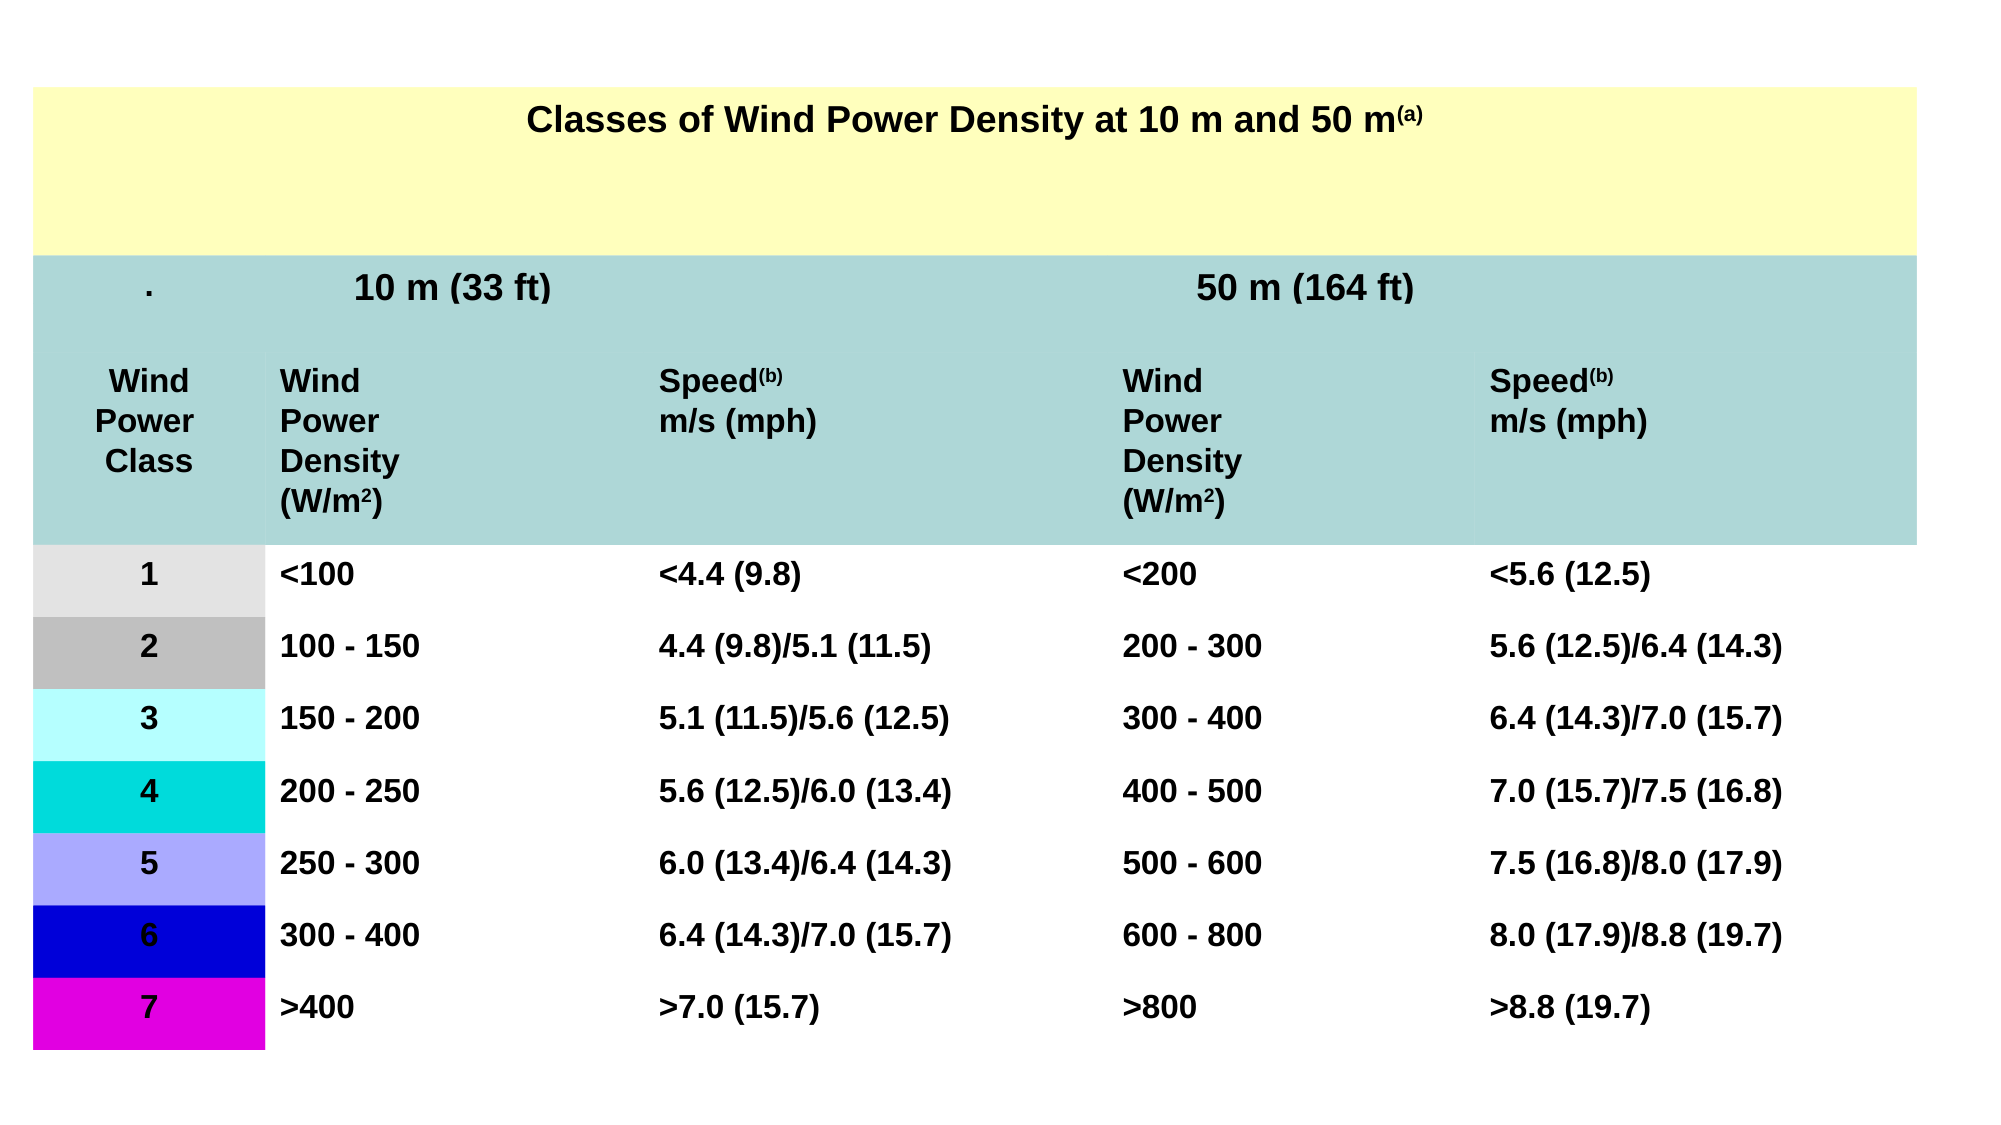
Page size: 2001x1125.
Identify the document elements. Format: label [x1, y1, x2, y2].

text_box [33, 87, 1917, 1050]
